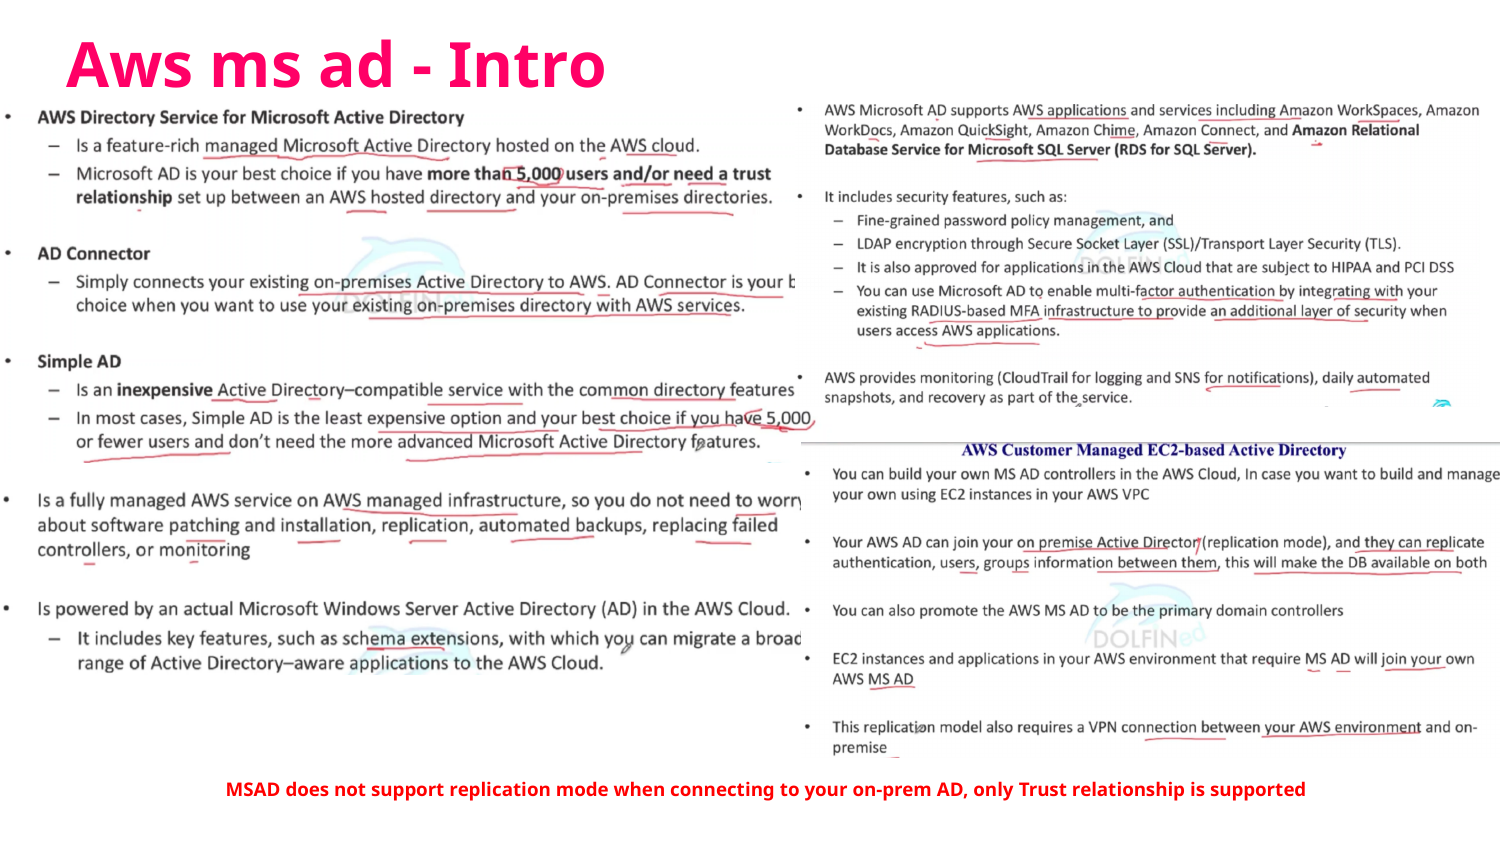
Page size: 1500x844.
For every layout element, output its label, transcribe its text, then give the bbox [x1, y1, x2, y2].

title Aws ms ad - Intro [51, 10, 1449, 102]
text_box MSAD does not support replication mode when connecting to your on-prem AD, only Trust relationship is supported [210, 762, 1500, 819]
picture [0, 104, 1500, 758]
